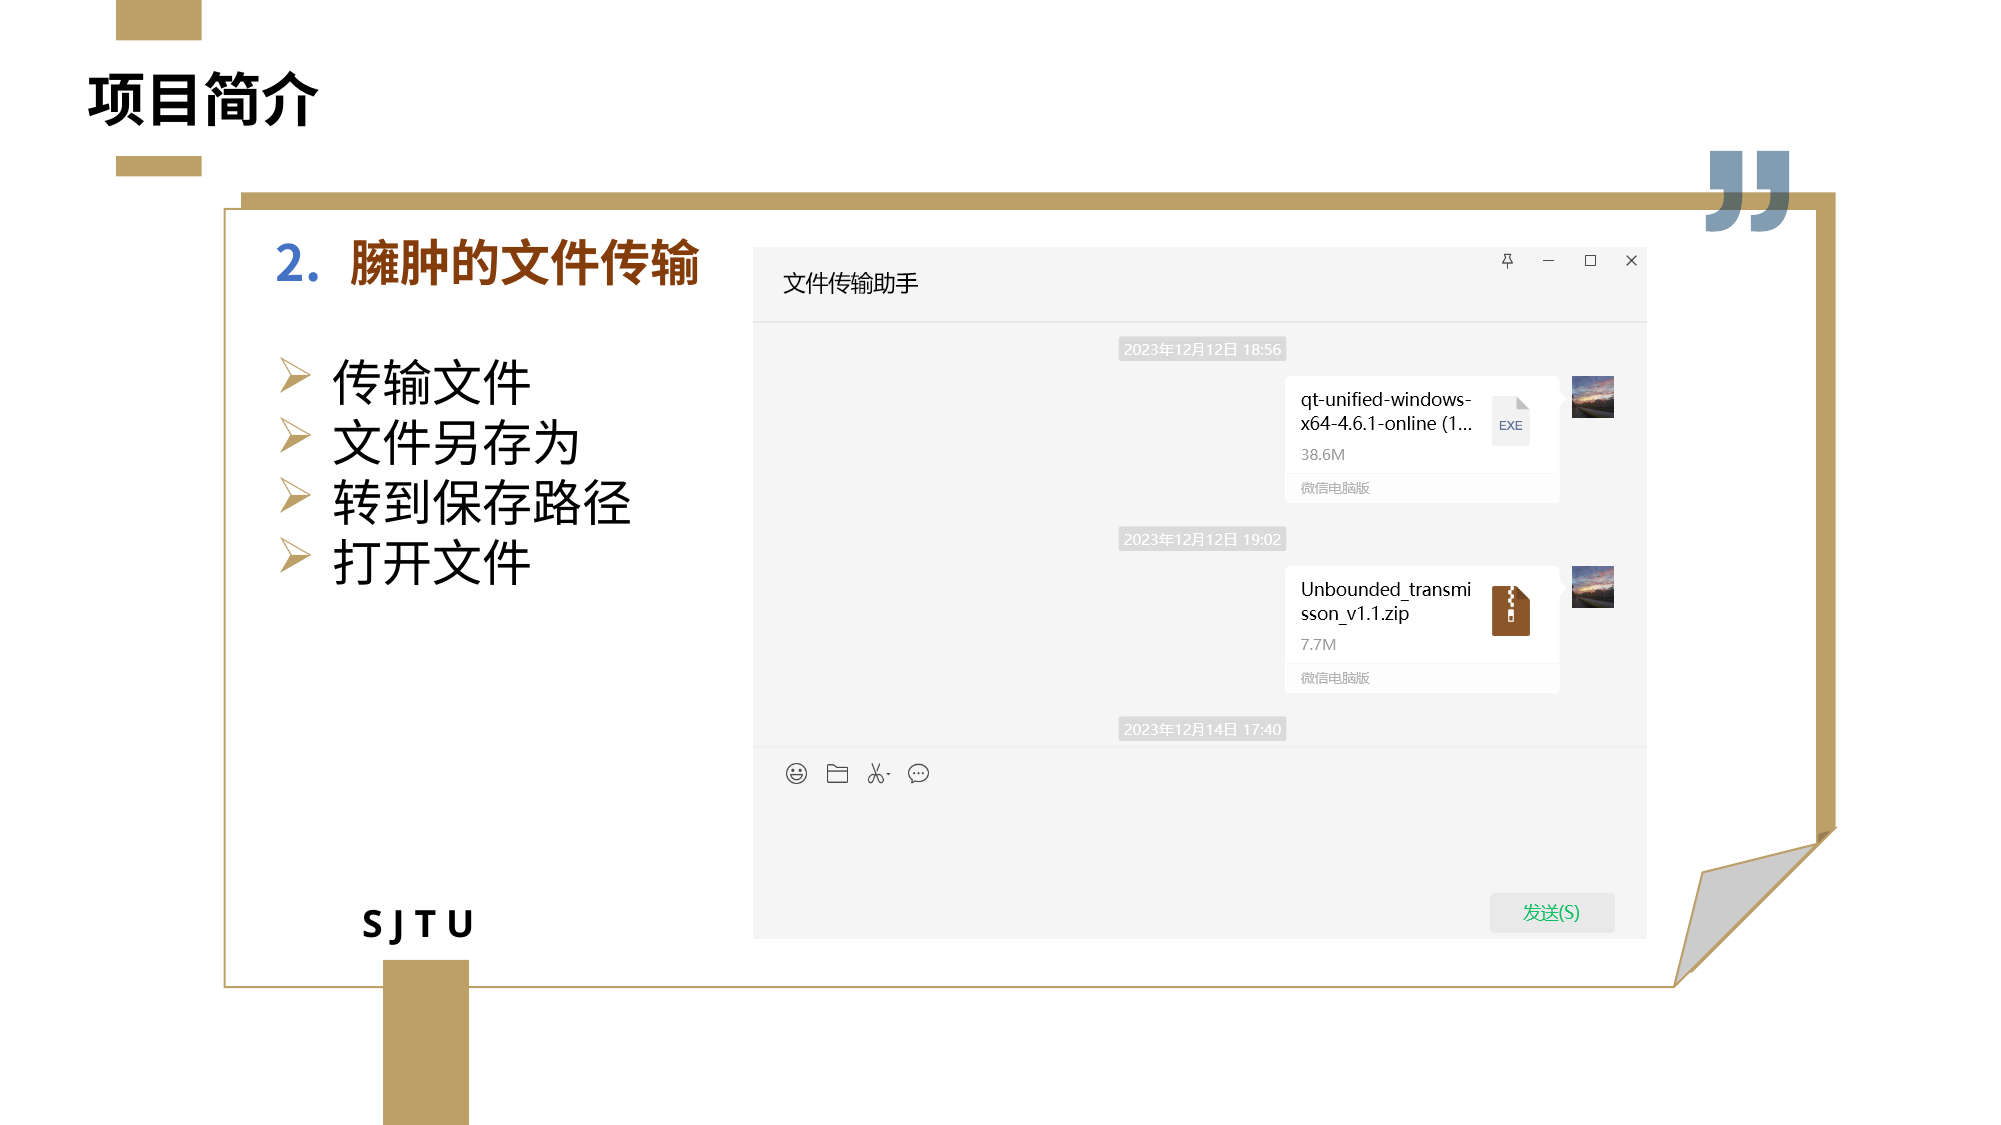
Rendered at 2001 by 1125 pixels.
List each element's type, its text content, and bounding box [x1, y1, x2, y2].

text_box 臃肿的文件传输 传输文件 文件另存为 转到保存路径 打开文件 [186, 224, 1765, 824]
picture [753, 247, 1647, 939]
text_box 项目简介 [72, 55, 1884, 141]
